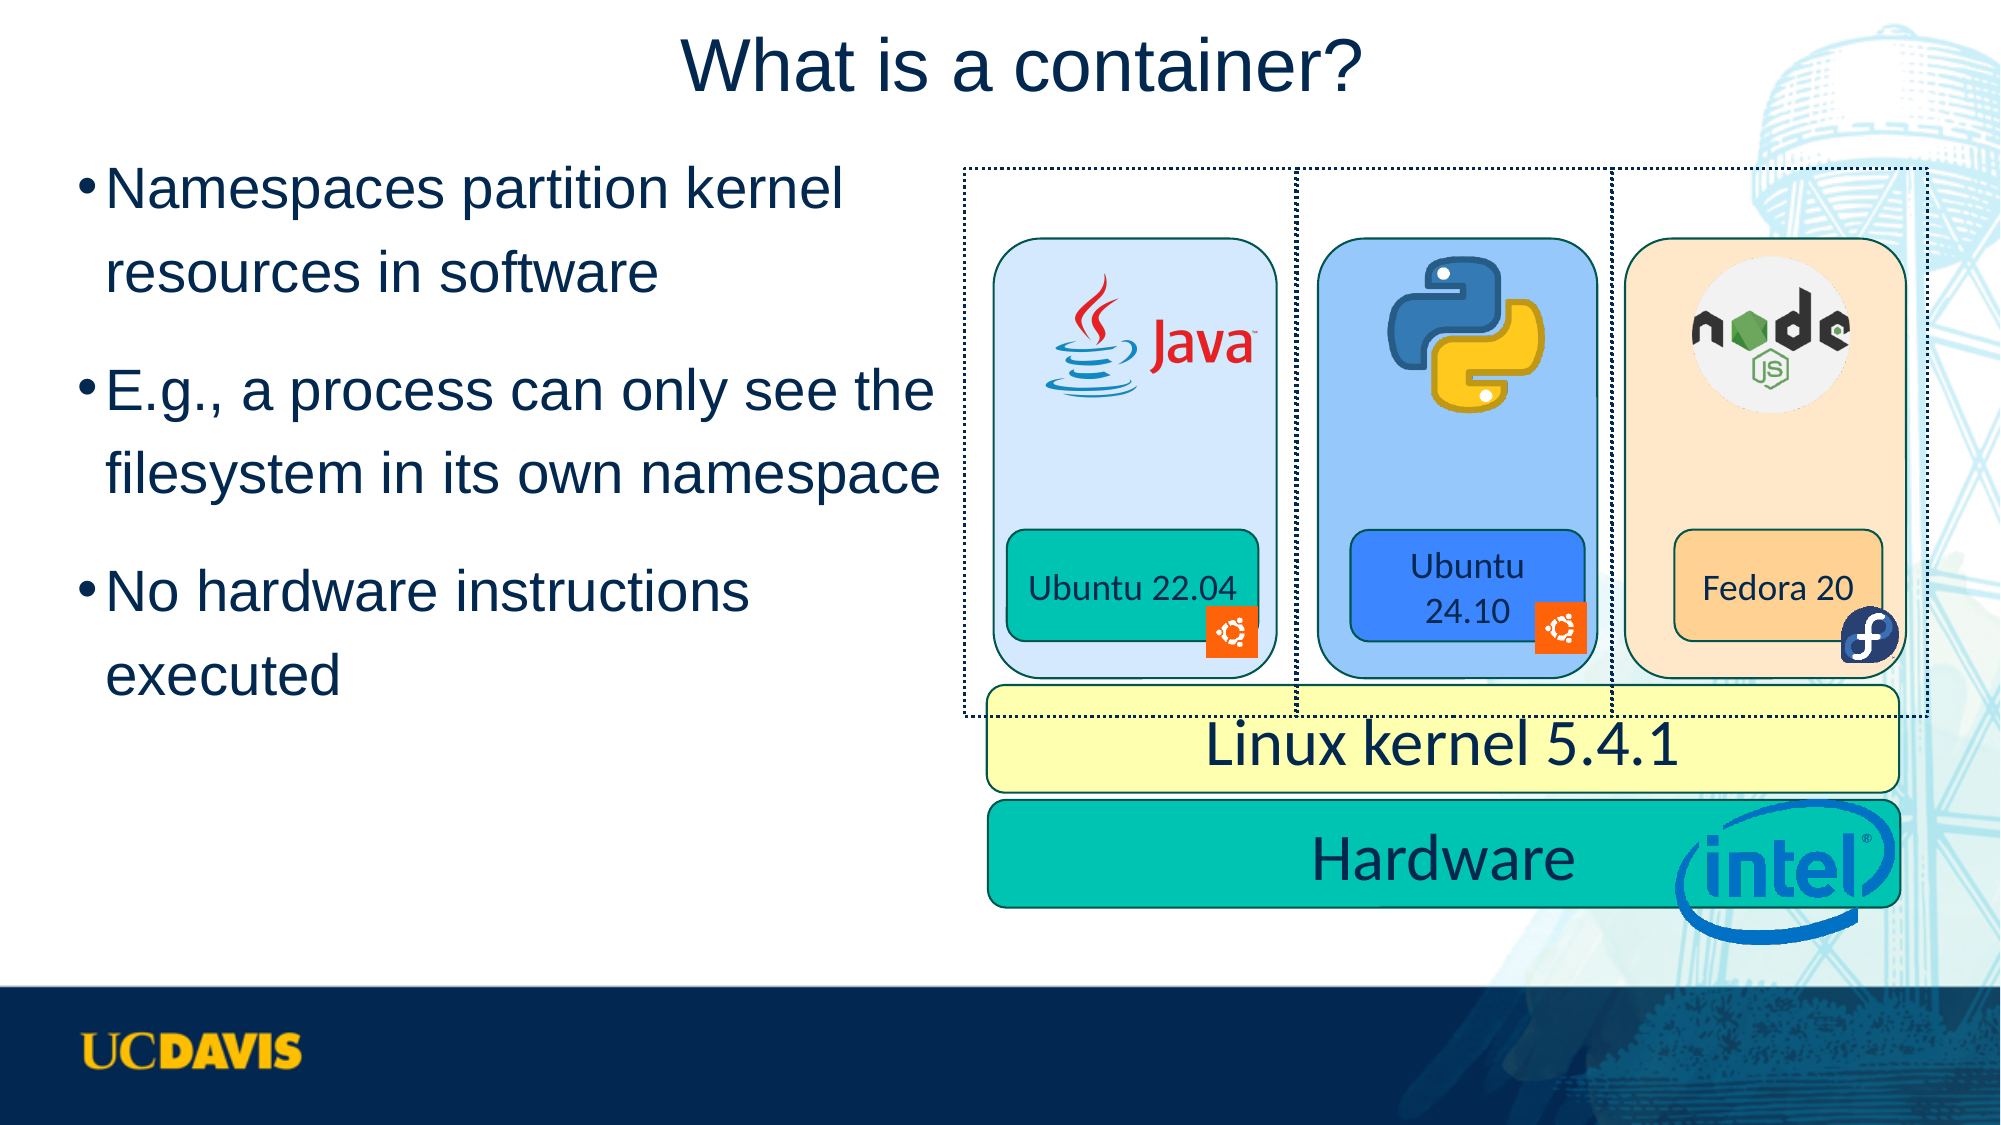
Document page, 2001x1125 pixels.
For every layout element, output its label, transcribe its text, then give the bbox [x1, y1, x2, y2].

title What is a container? [0, 0, 2000, 115]
list Namespaces partition kernel resources in software E.g., a process can only see the filesystem in its own namespace No hardware instructions executed [62, 128, 987, 957]
text_box Linux kernel 5.4.1 [985, 717, 1901, 794]
picture [0, 0, 2001, 1125]
text_box Hardware [986, 798, 1884, 909]
text_box Hardware [1895, 803, 1902, 904]
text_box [964, 168, 1928, 717]
